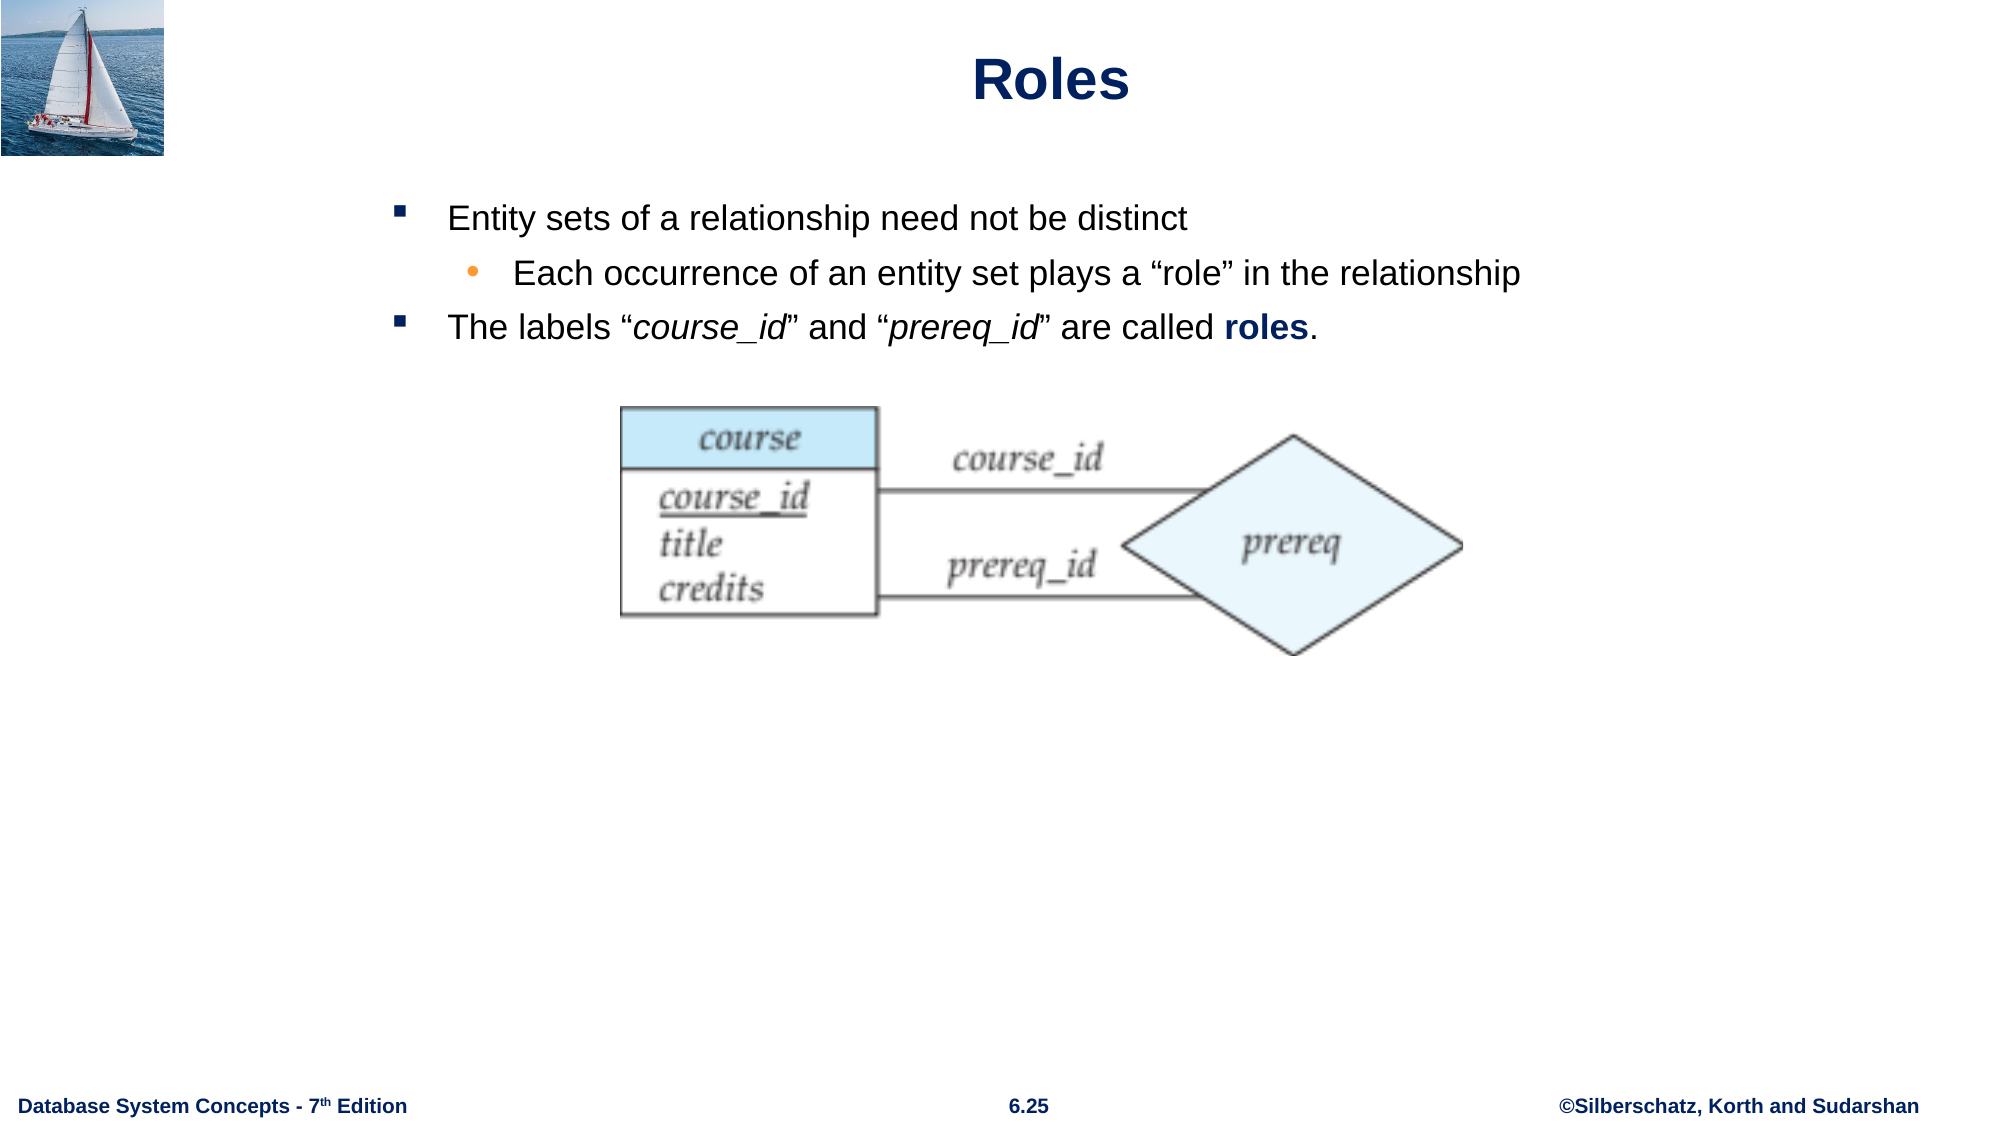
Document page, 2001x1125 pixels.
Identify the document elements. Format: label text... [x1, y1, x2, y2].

picture [1, 0, 164, 156]
list Entity sets of a relationship need not be distinct Each occurrence of an entity set plays a “role” in the relationship The labels “course_id” and “prereq_id” are called roles. [376, 187, 1670, 430]
picture [619, 406, 1464, 656]
title Roles [167, 18, 1935, 120]
